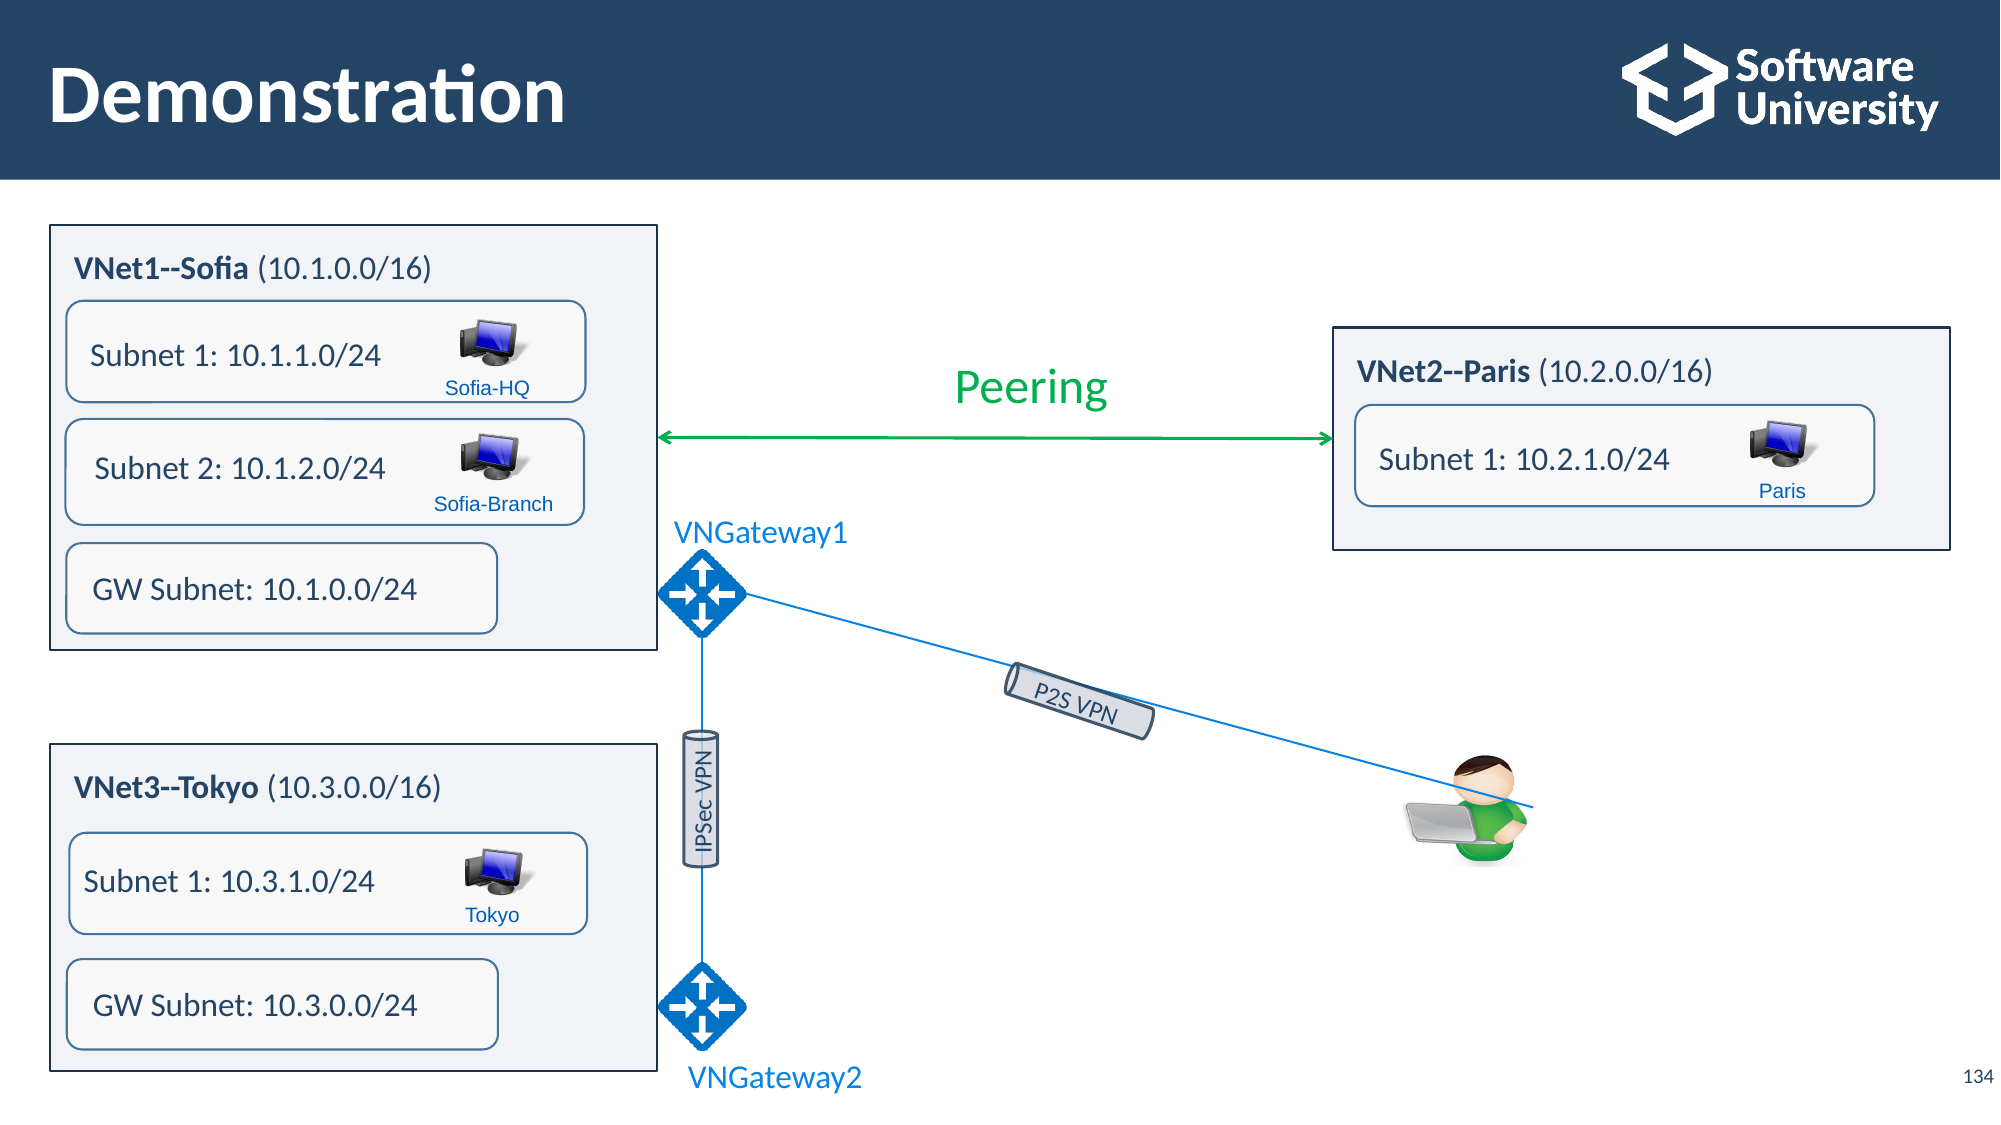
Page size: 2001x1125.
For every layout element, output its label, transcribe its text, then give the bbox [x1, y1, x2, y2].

slide_number 134 [1958, 1049, 2000, 1100]
title Demonstration [31, 16, 1591, 162]
picture [1622, 43, 1939, 136]
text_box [49, 224, 1951, 1112]
